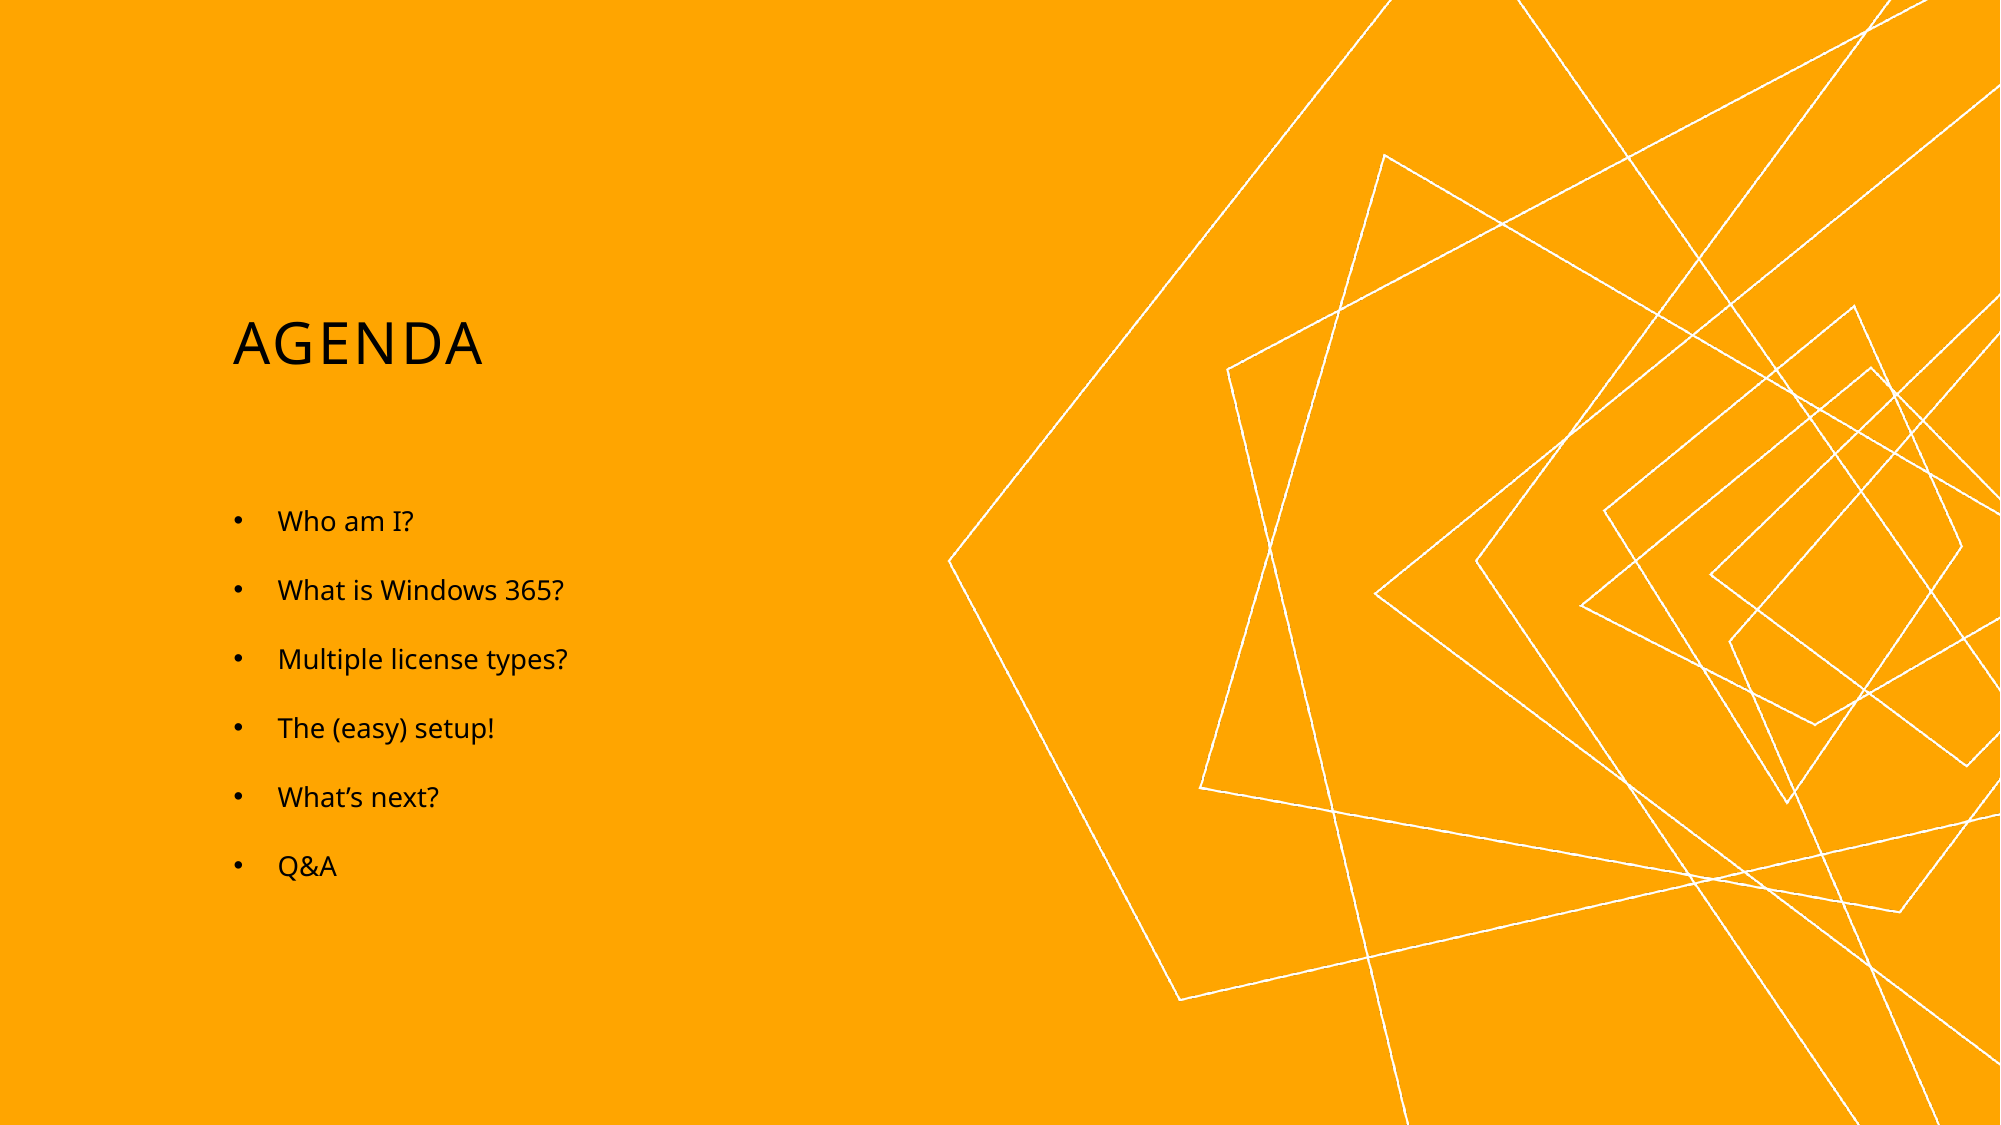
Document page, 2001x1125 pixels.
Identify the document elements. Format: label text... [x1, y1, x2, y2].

title Agenda [218, 167, 694, 385]
picture [900, 0, 2000, 1125]
list Who am I? What is Windows 365? Multiple license types? The (easy) setup! What’s next? Q&A [218, 479, 694, 893]
